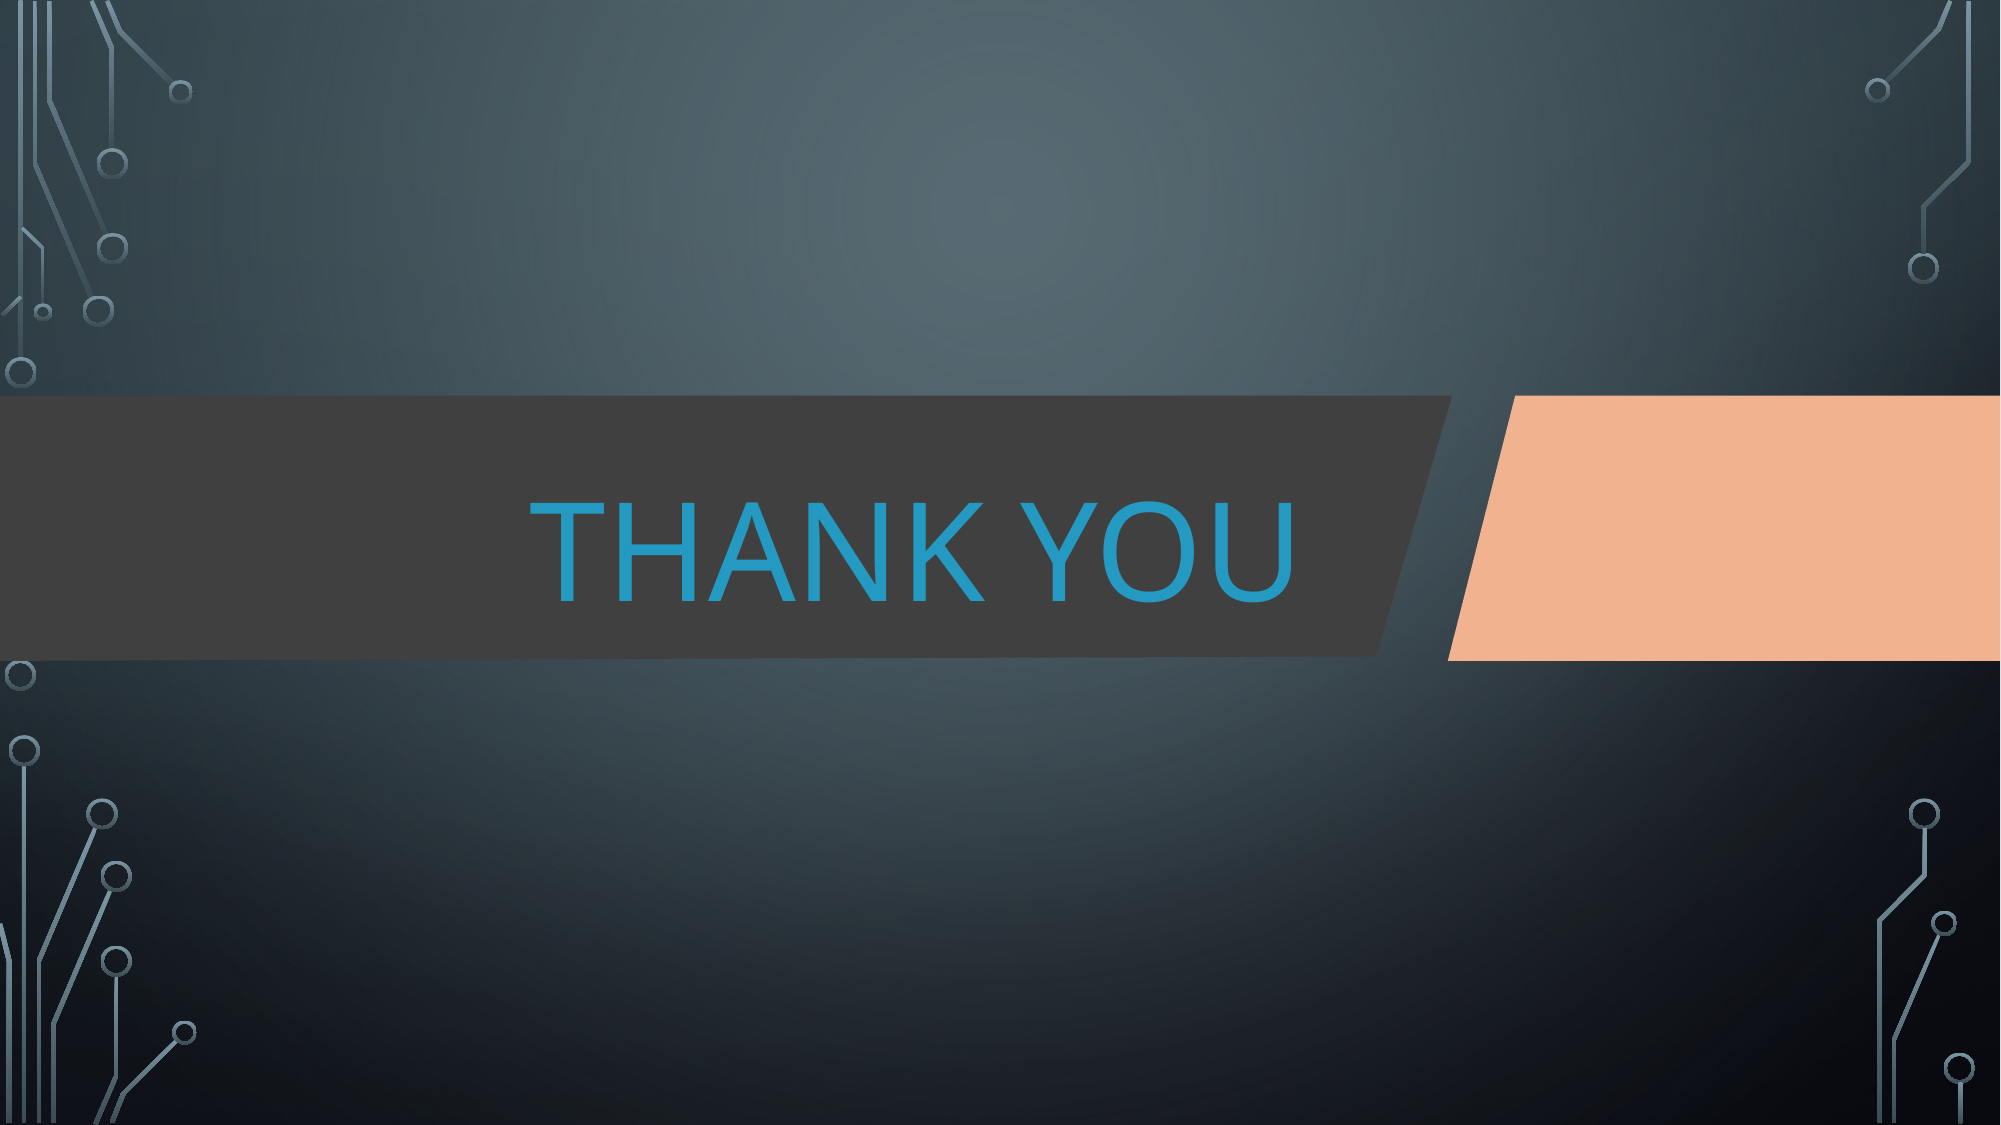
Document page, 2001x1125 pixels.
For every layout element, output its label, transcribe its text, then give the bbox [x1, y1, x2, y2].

text_box [1444, 392, 2000, 665]
text_box THANK YOU [0, 392, 1456, 665]
